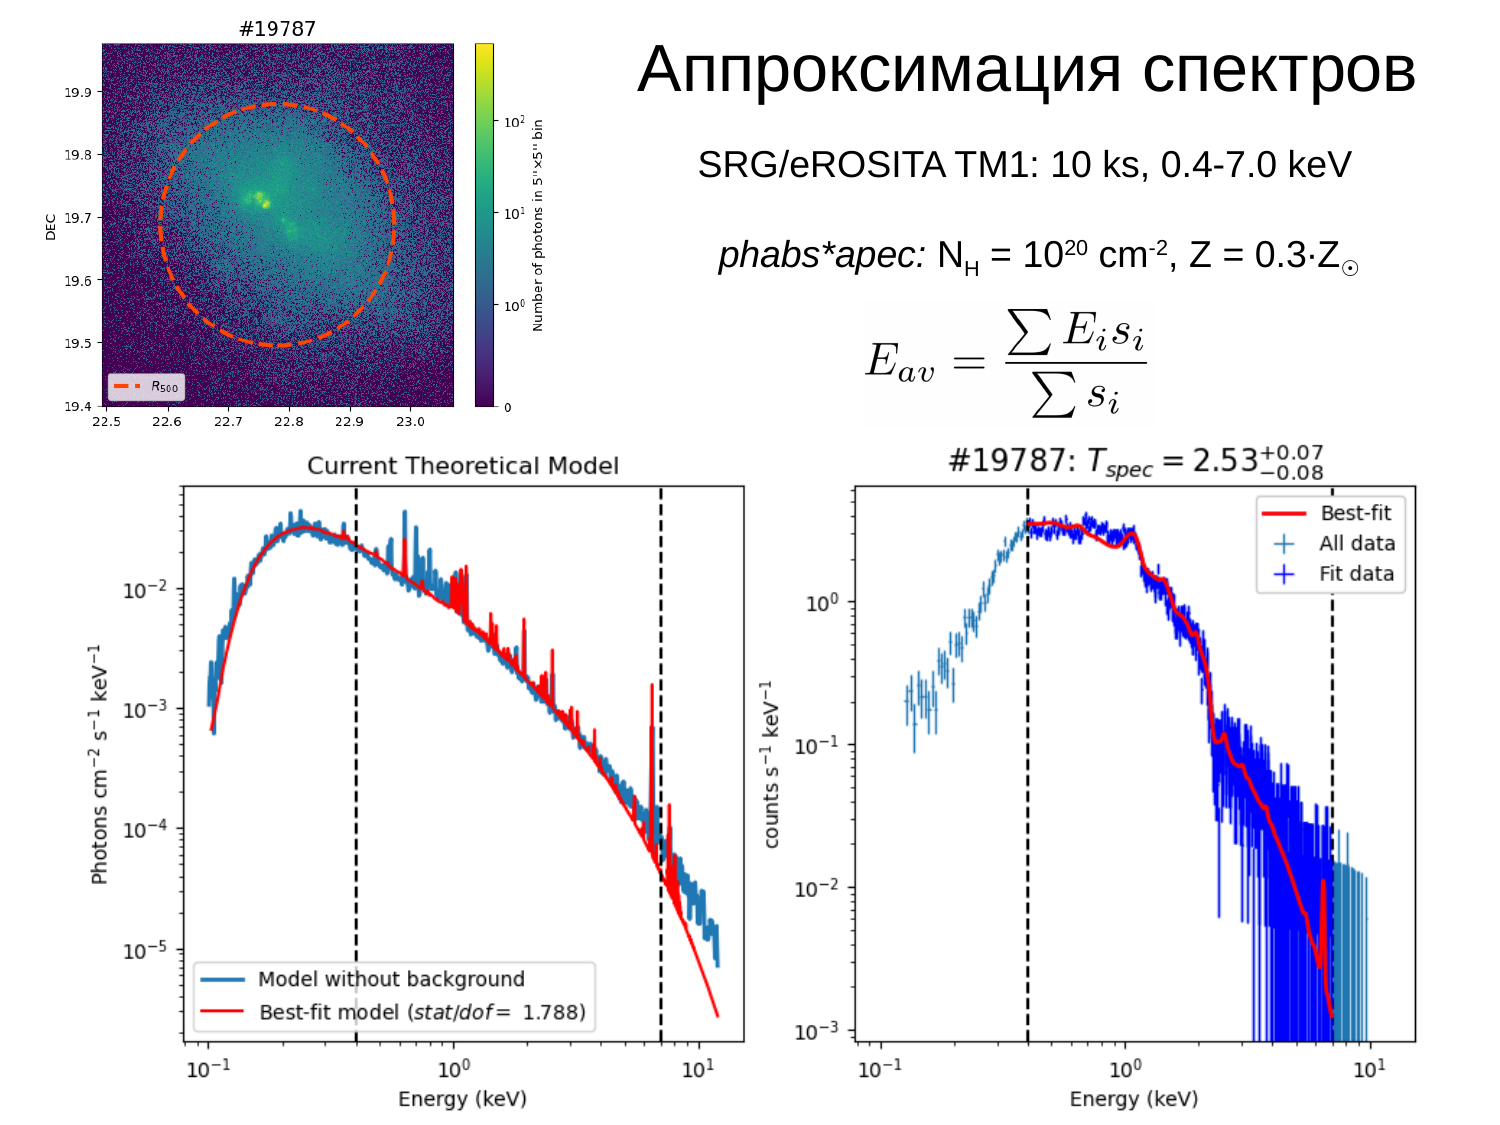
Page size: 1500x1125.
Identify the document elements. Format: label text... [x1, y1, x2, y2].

text_box SRG/eROSITA TM1: 10 ks, 0.4-7.0 keV phabs*apec: NH = 1020 cm-2, Z = 0.3∙Z☉ [683, 158, 1433, 372]
picture [35, 11, 1428, 1125]
text_box Аппроксимация спектров [615, 0, 1441, 158]
